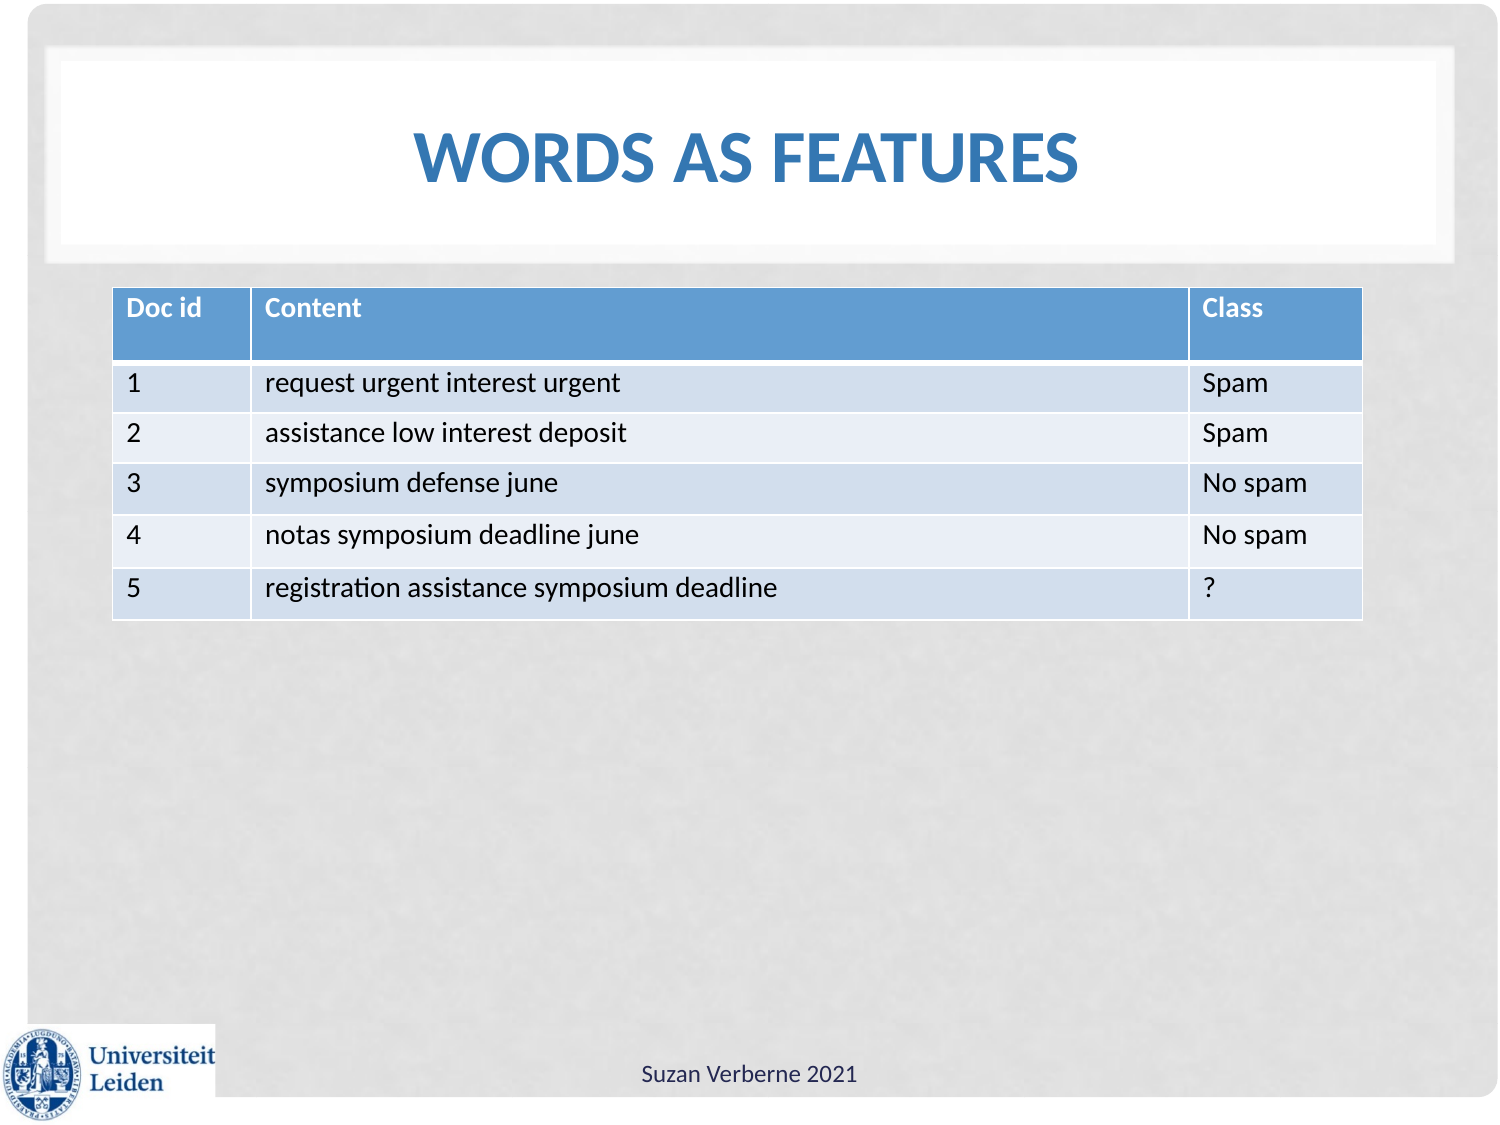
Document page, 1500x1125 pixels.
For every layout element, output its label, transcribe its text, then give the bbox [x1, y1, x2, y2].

table_cell 1 [113, 366, 250, 412]
table_cell symposium defense june [252, 464, 1188, 514]
table_header Class [1190, 288, 1362, 360]
table_cell No spam [1190, 516, 1362, 567]
table_cell 3 [113, 464, 250, 514]
table_header Content [252, 288, 1188, 360]
list [75, 312, 1425, 1005]
table_cell 4 [113, 516, 250, 567]
table_header Doc id [113, 288, 250, 360]
title Words as features [69, 66, 1425, 238]
footer Suzan Verberne 2021 [512, 1042, 988, 1103]
table_cell ? [1190, 569, 1362, 619]
table_cell request urgent interest urgent [252, 366, 1188, 412]
table_cell 5 [113, 569, 250, 619]
table_cell Spam [1190, 366, 1362, 412]
table_cell Spam [1190, 414, 1362, 462]
table_cell registration assistance symposium deadline [252, 569, 1188, 619]
table_cell assistance low interest deposit [252, 414, 1188, 462]
table_cell 2 [113, 414, 250, 462]
table_cell No spam [1190, 464, 1362, 514]
table_cell notas symposium deadline june [252, 516, 1188, 567]
picture [0, 1024, 216, 1125]
